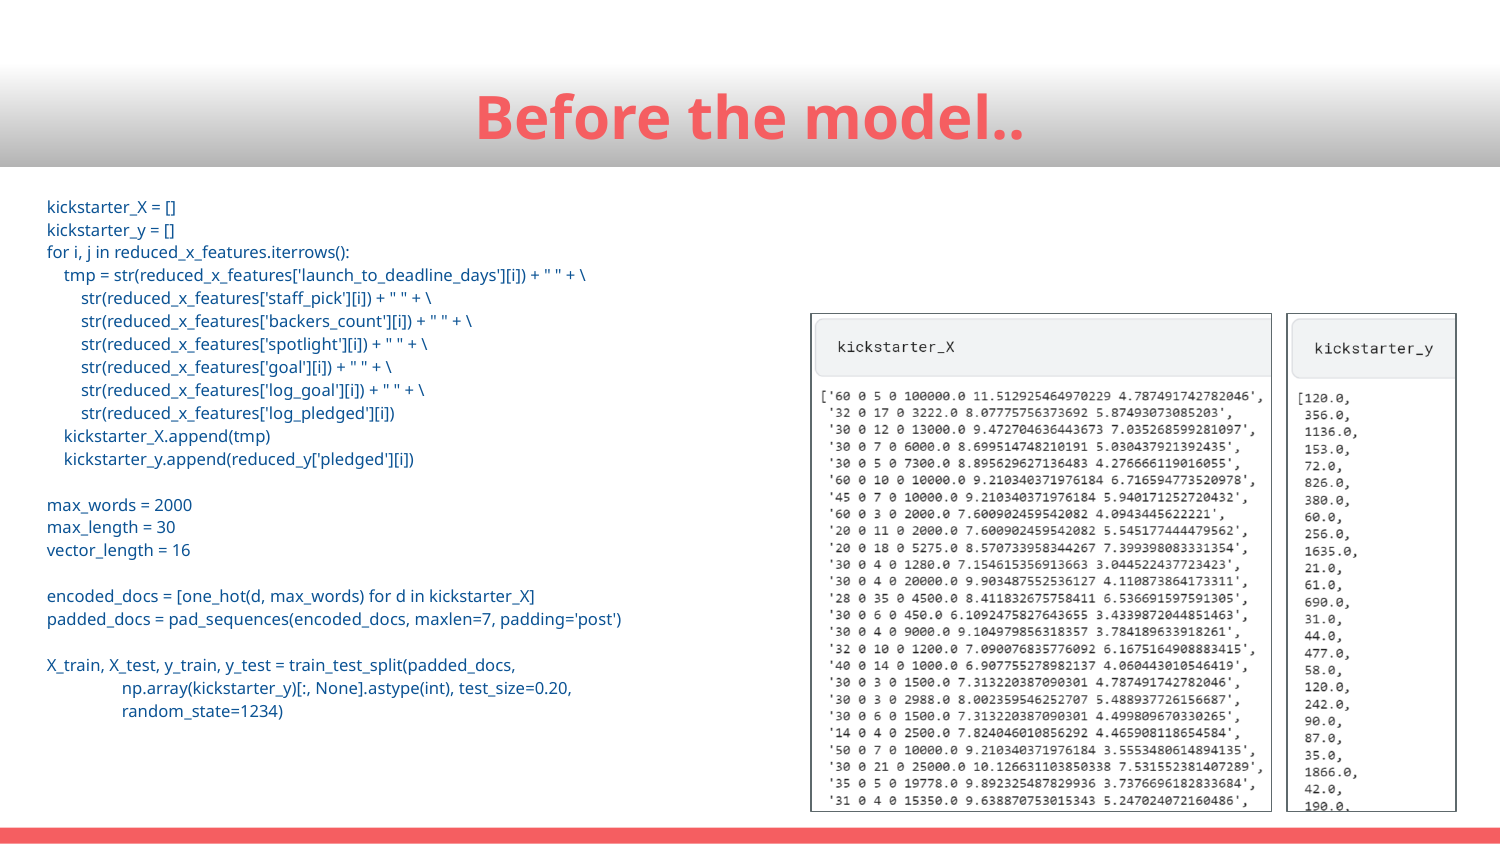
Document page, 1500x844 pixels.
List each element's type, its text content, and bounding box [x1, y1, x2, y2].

picture [1287, 314, 1456, 811]
picture [811, 314, 1271, 811]
list kickstarter_X = [] kickstarter_y = [] for i, j in reduced_x_features.iterrows(): tmp = str(reduced_x_features['launch_to_deadline_days'][i]) + " " + \ str(reduced_x_features['staff_pick'][i]) + " " + \ str(reduced_x_features['backers_count'][i]) + " " + \ str(reduced_x_features['spotlight'][i]) + " " + \ str(reduced_x_features['goal'][i]) + " " + \ str(reduced_x_features['log_goal'][i]) + " " + \ str(reduced_x_features['log_pledged'][i]) kickstarter_X.append(tmp) kickstarter_y.append(reduced_y['pledged'][i]) max_words = 2000 max_length = 30 vector_length = 16 encoded_docs = [one_hot(d, max_words) for d in kickstarter_X] padded_docs = pad_sequences(encoded_docs, maxlen=7, padding='post') X_train, X_test, y_train, y_test = train_test_split(padded_docs, np.array(kickstarter_y)[:, None].astype(int), test_size=0.20, random_state=1234) [31, 178, 1468, 794]
title Before the model.. [0, 64, 1500, 167]
